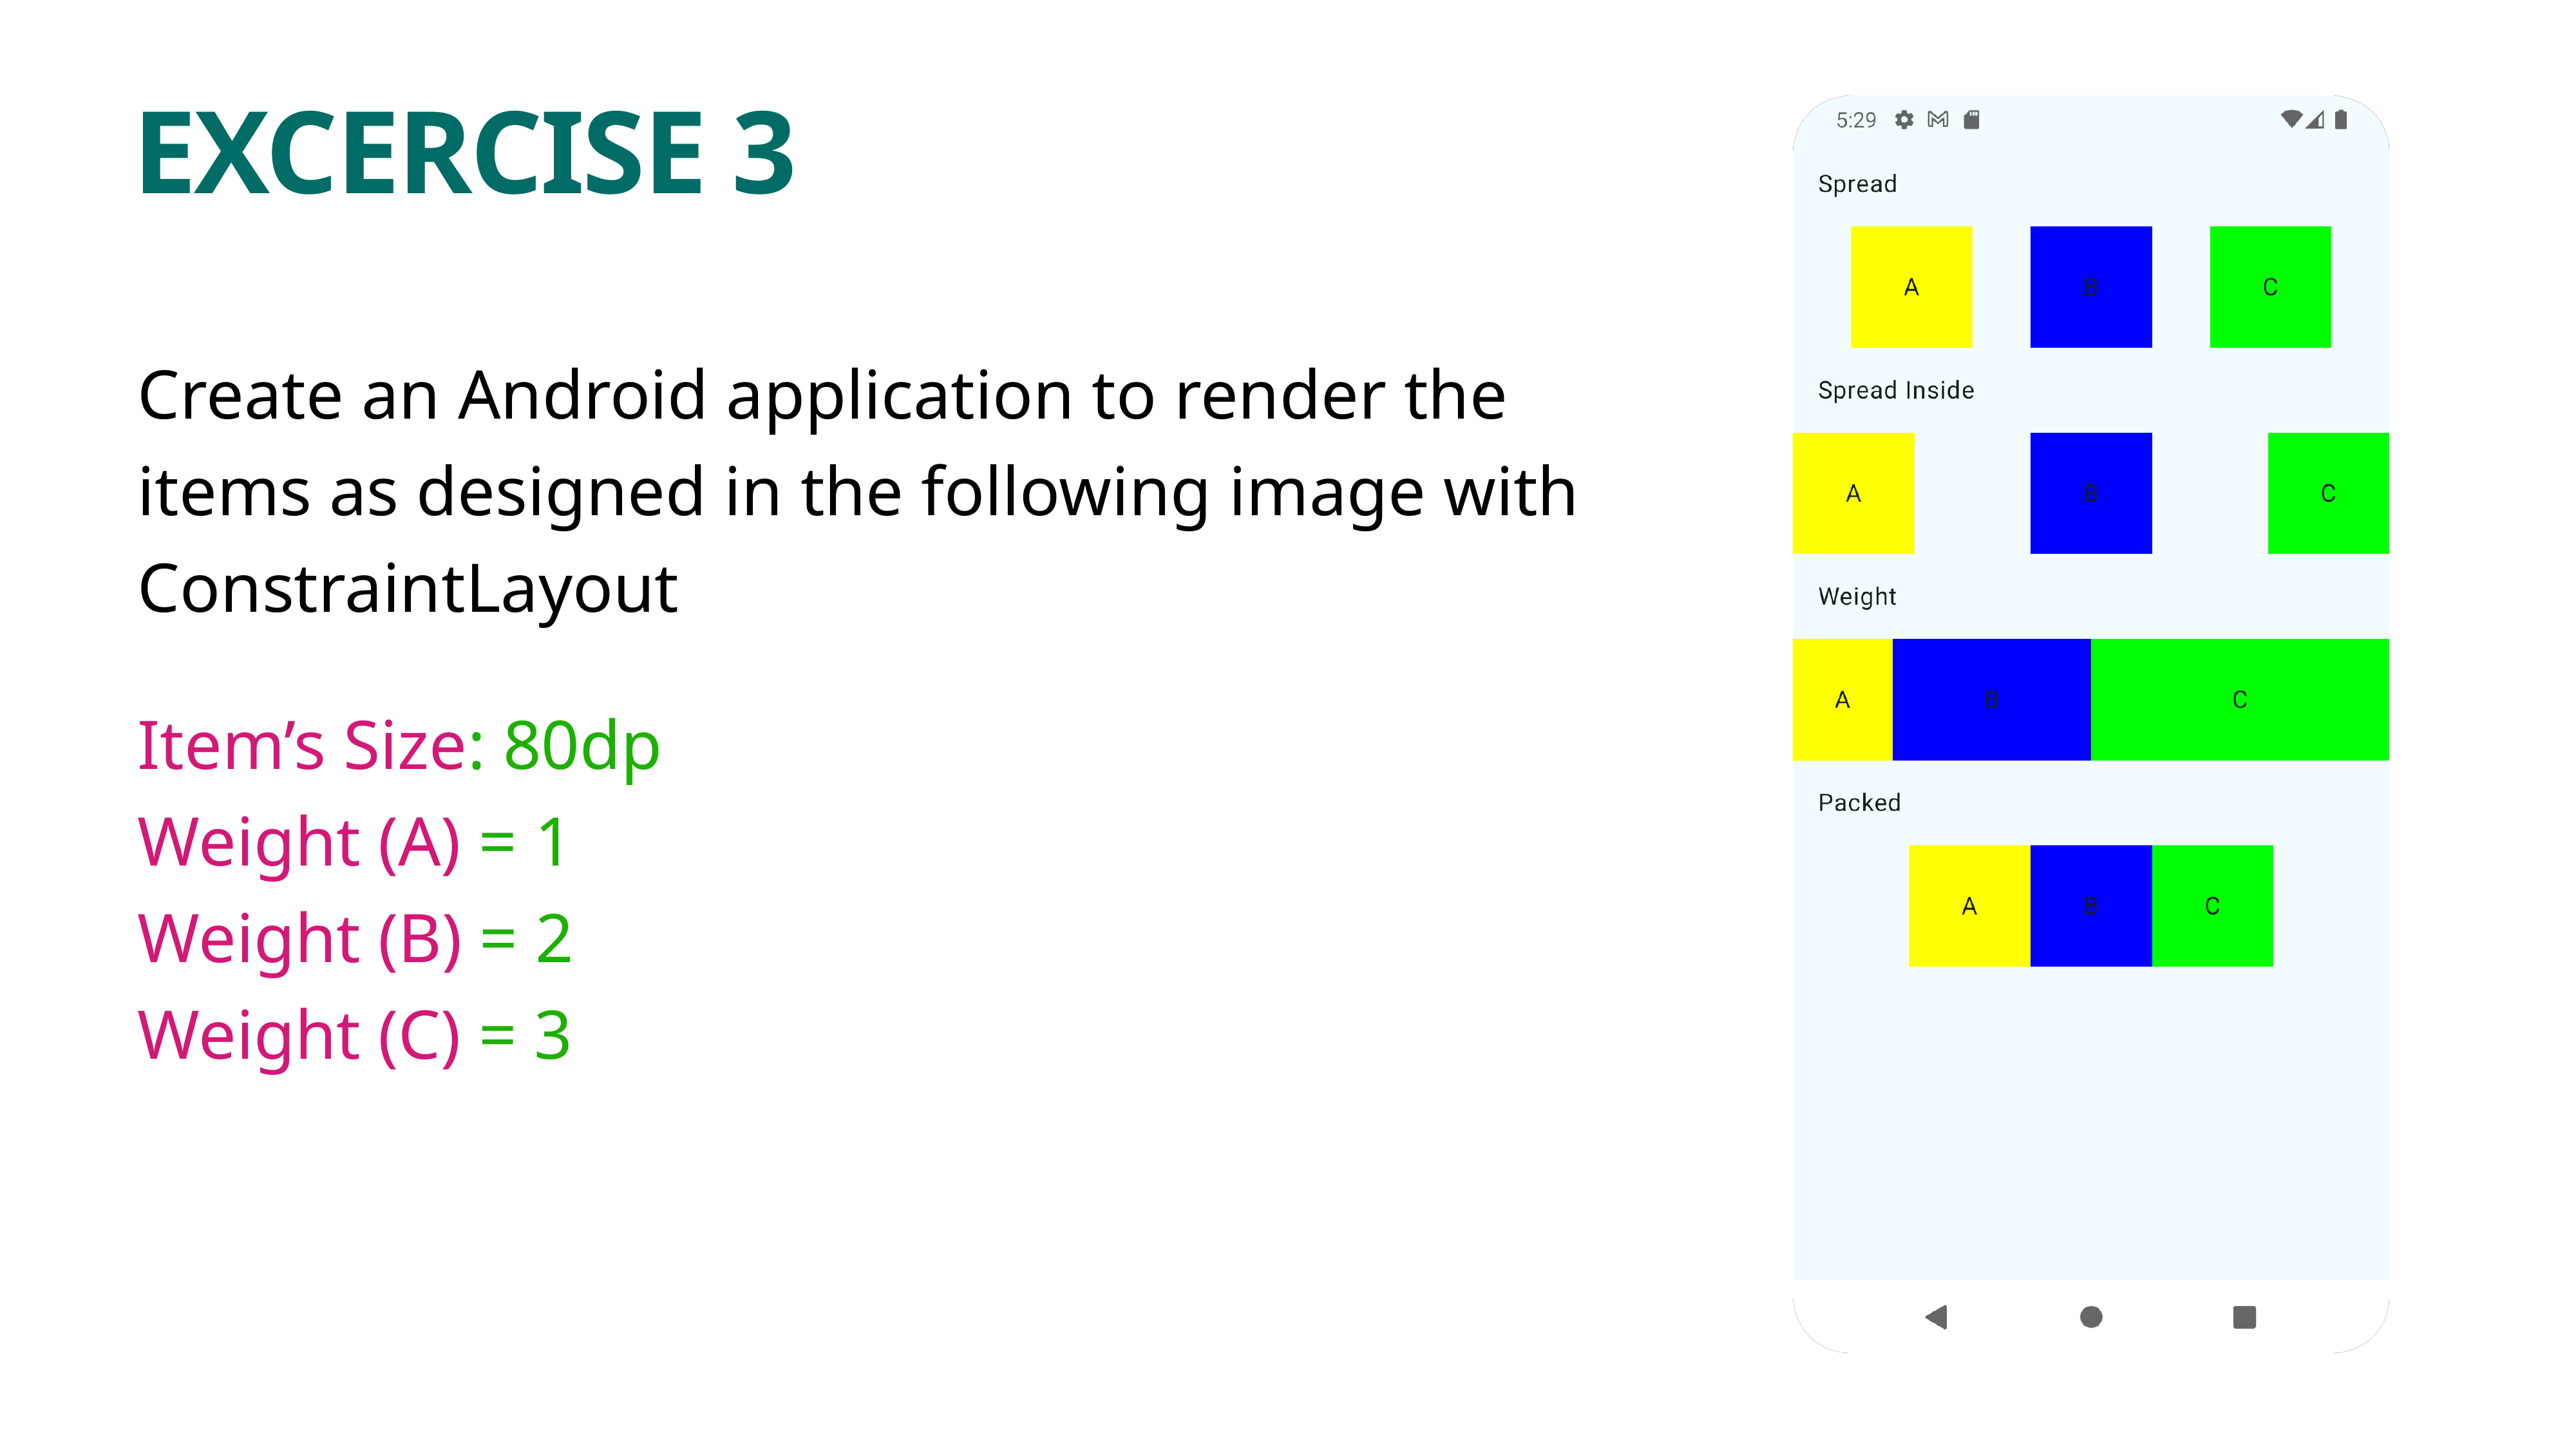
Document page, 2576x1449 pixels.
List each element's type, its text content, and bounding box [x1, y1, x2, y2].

text_box Create an Android application to render the items as designed in the following image with ConstraintLayout Item’s Size: 80dp Weight (A) = 1 Weight (B) = 2 Weight (C) = 3 [132, 330, 1645, 1078]
title EXCERCISE 3 [127, 100, 1701, 252]
picture [1793, 95, 2389, 1354]
